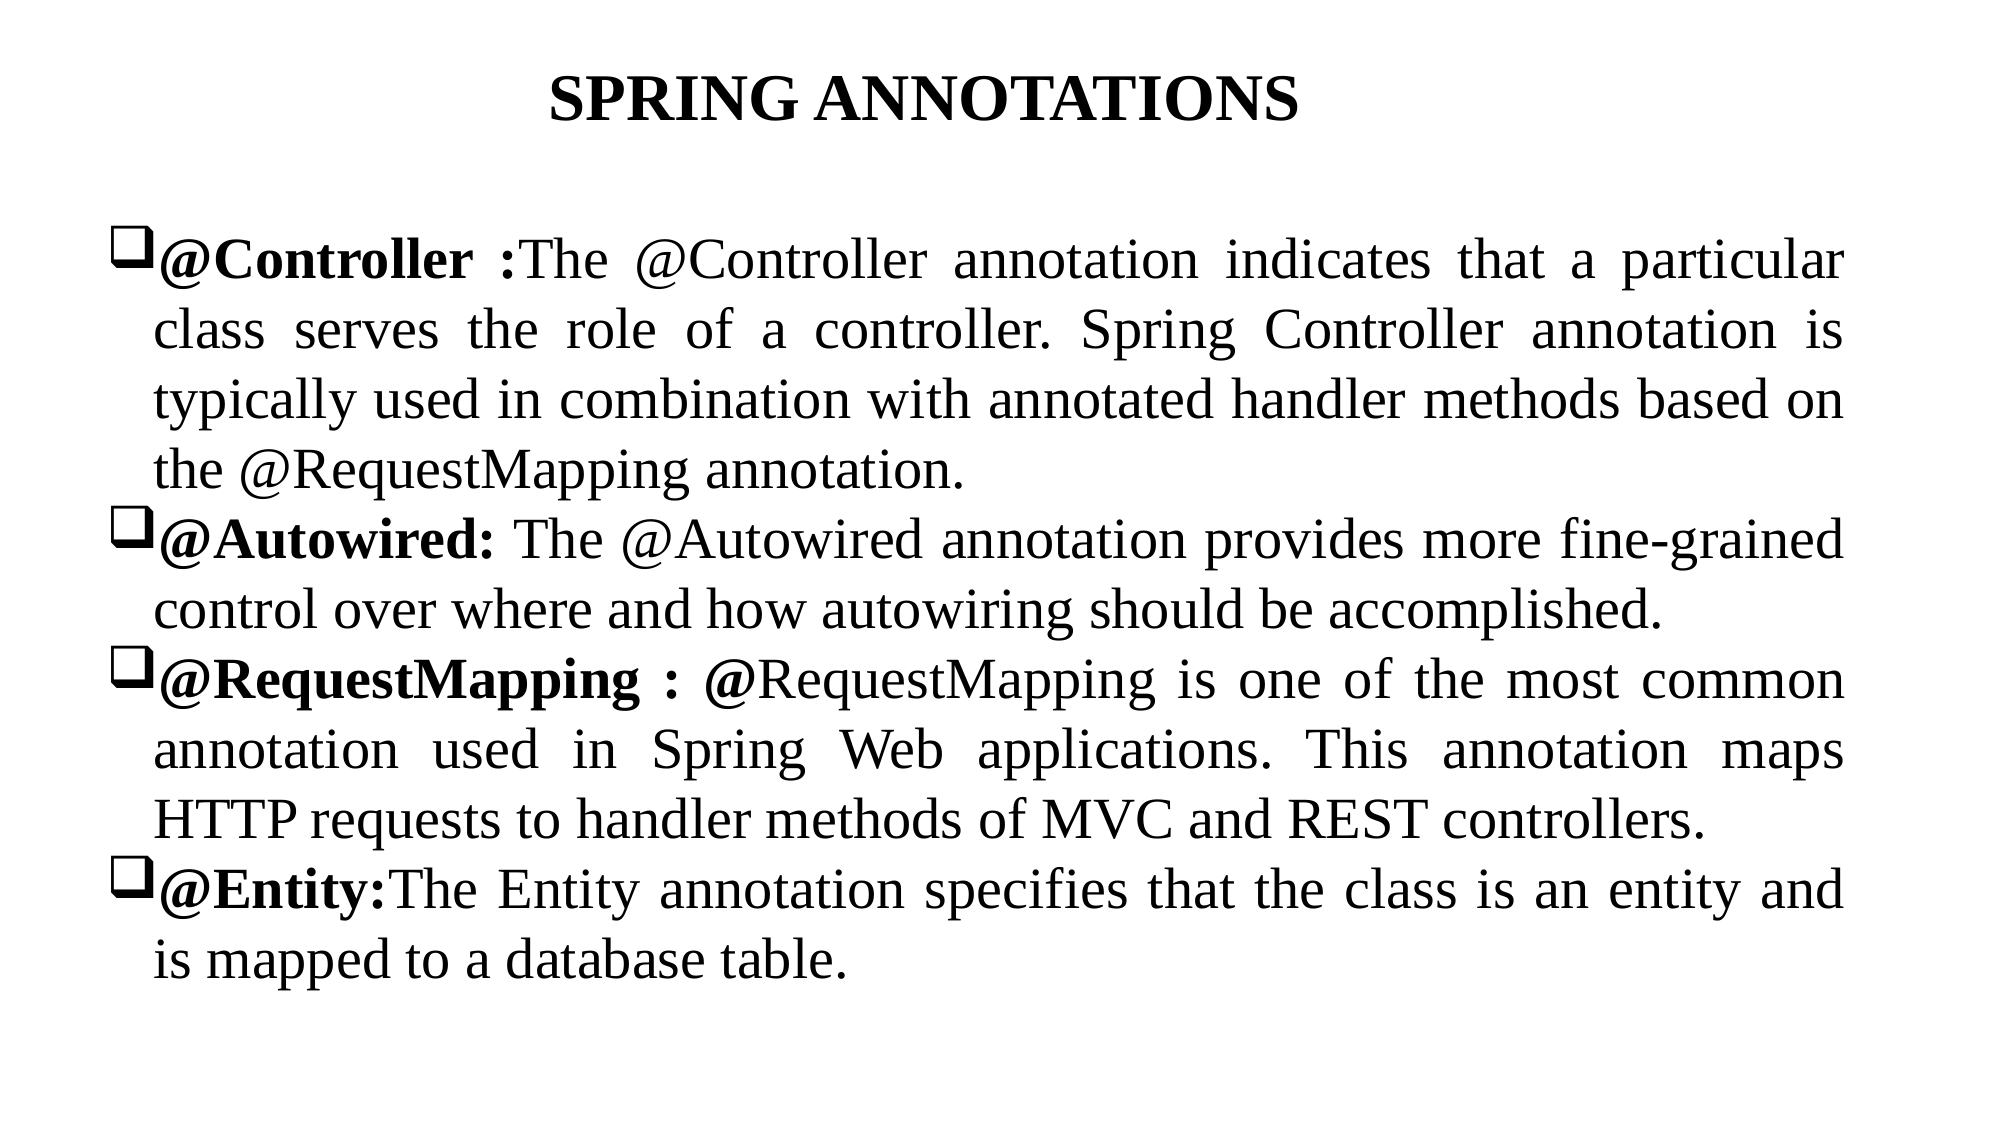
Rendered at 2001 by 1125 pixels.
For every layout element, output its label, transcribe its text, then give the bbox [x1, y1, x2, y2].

text_box @Controller :The @Controller annotation indicates that a particular class serves the role of a controller. Spring Controller annotation is typically used in combination with annotated handler methods based on the @RequestMapping annotation. @Autowired: The @Autowired annotation provides more fine-grained control over where and how autowiring should be accomplished. @RequestMapping : @RequestMapping is one of the most common annotation used in Spring Web applications. This annotation maps HTTP requests to handler methods of MVC and REST controllers. @Entity:The Entity annotation specifies that the class is an entity and is mapped to a database table. [91, 142, 1861, 1068]
text_box SPRING ANNOTATIONS [467, 46, 1370, 142]
